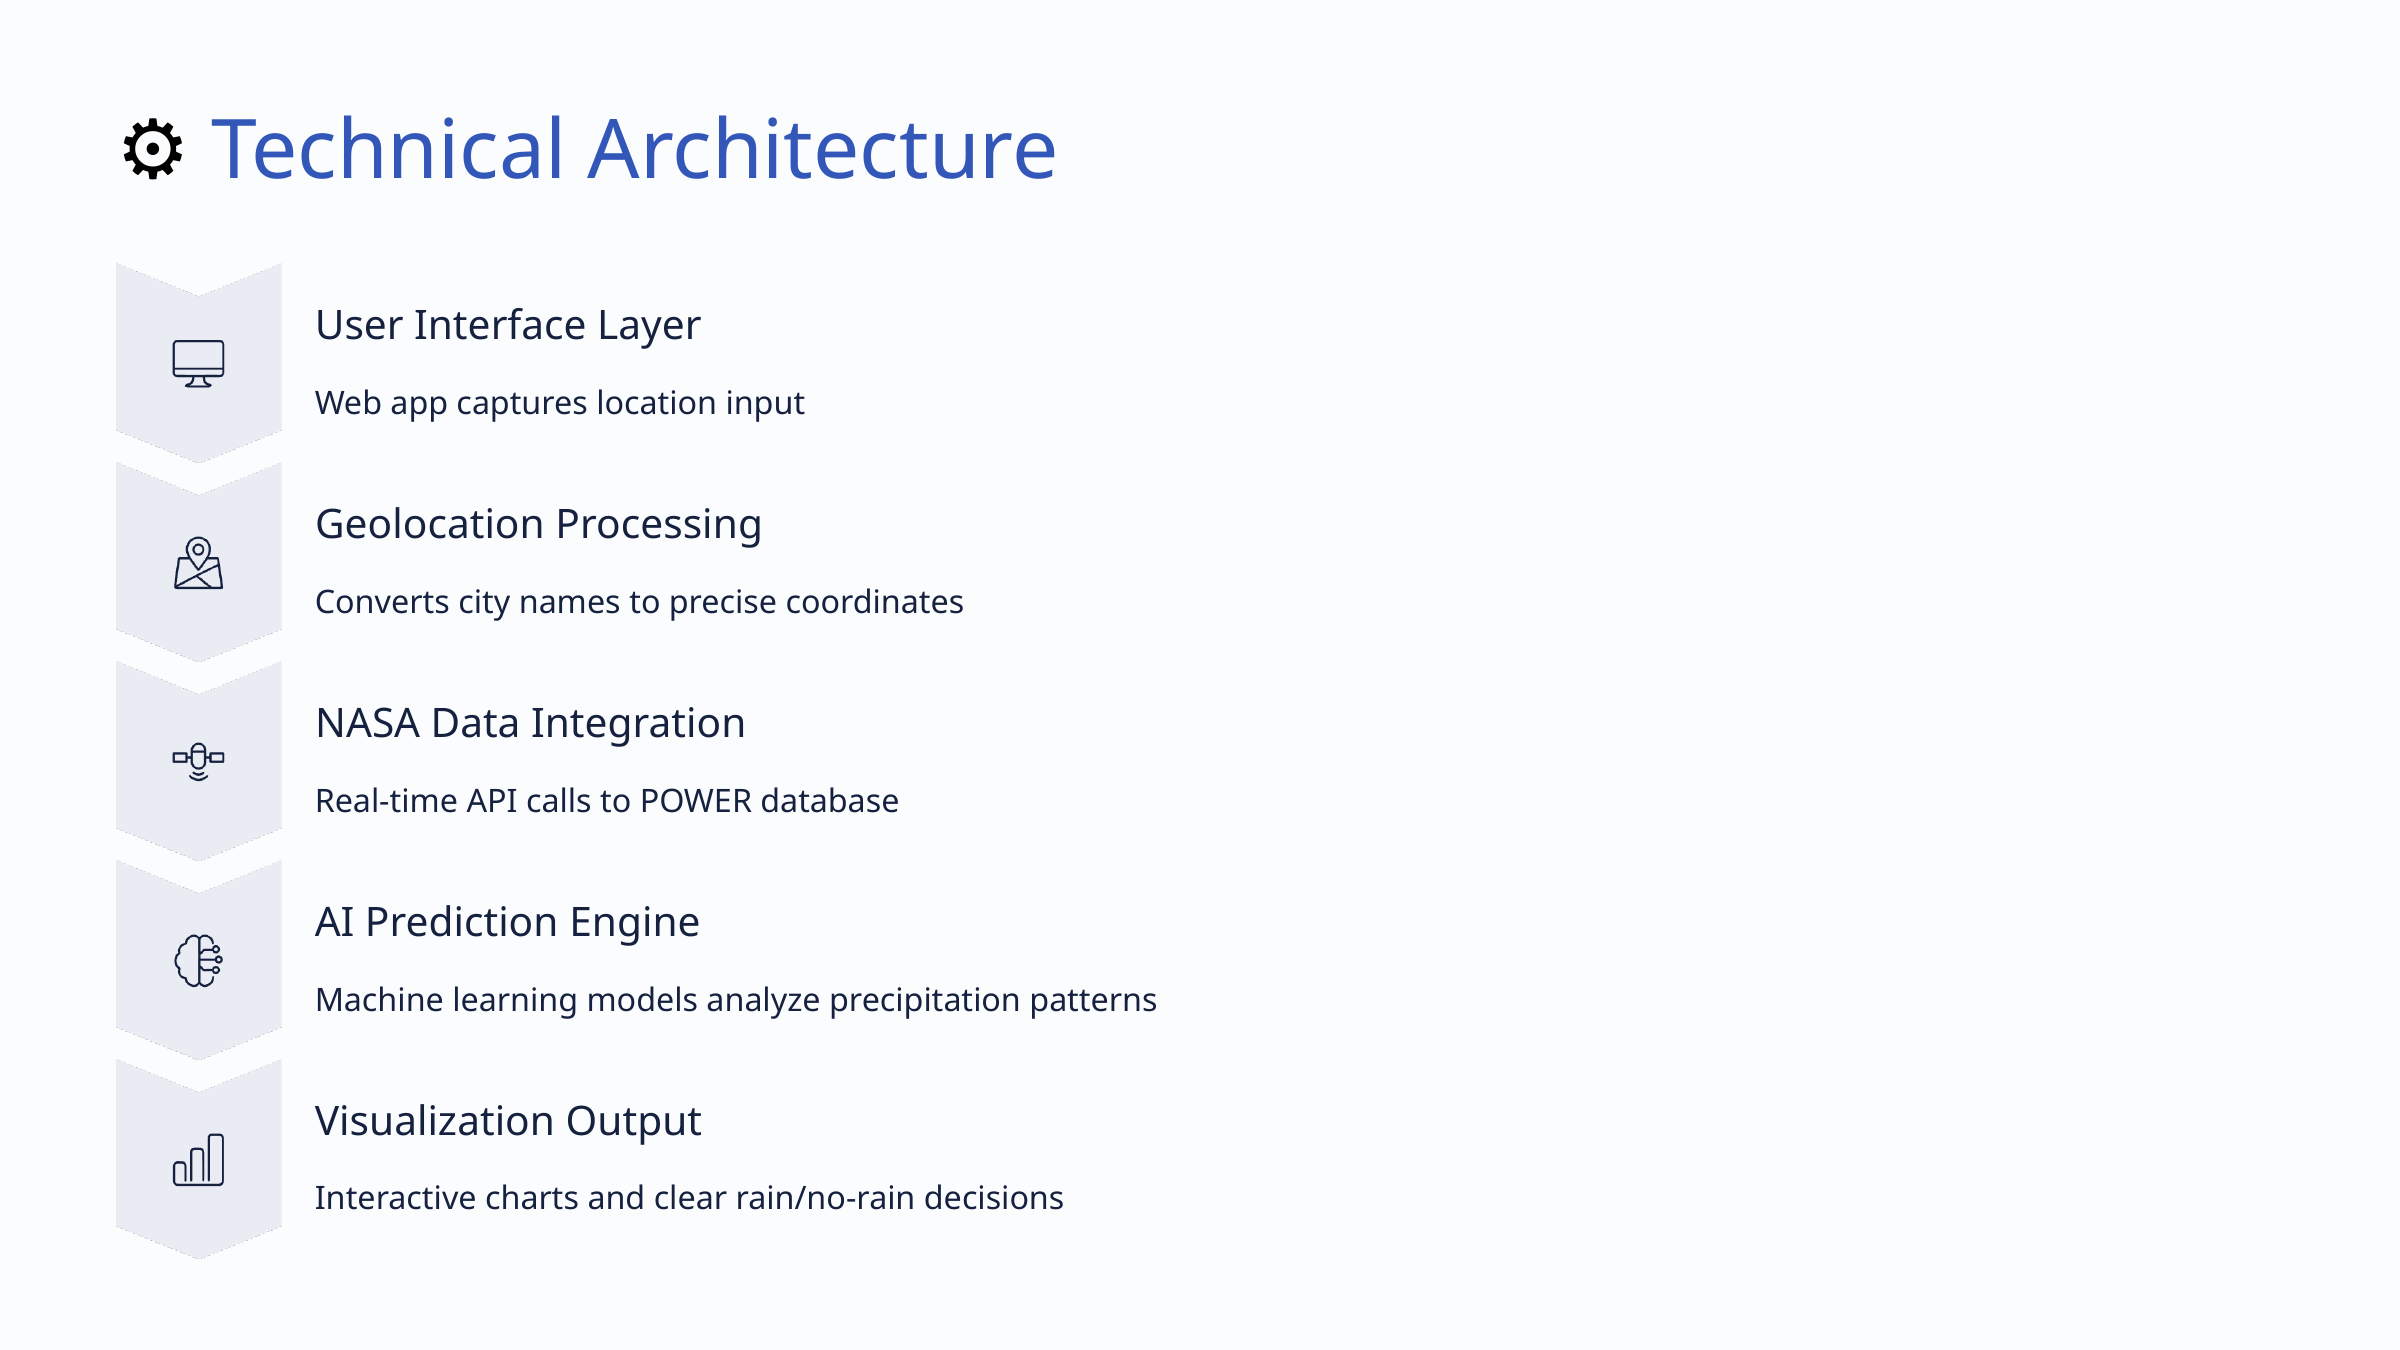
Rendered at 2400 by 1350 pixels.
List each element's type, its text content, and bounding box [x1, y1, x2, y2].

picture [116, 263, 282, 1259]
text_box NASA Data Integration [314, 694, 761, 747]
text_box Geolocation Processing [314, 495, 772, 548]
text_box AI Prediction Engine [314, 893, 730, 946]
text_box User Interface Layer [314, 297, 730, 349]
text_box Web app captures location input [314, 368, 2284, 422]
text_box ⚙️ Technical Architecture [115, 91, 1143, 198]
text_box Visualization Output [314, 1092, 730, 1145]
text_box Machine learning models analyze precipitation patterns [314, 965, 2284, 1019]
text_box Real-time API calls to POWER database [314, 766, 2284, 820]
text_box Interactive charts and clear rain/no-rain decisions [314, 1164, 2284, 1218]
text_box Converts city names to precise coordinates [314, 567, 2284, 621]
